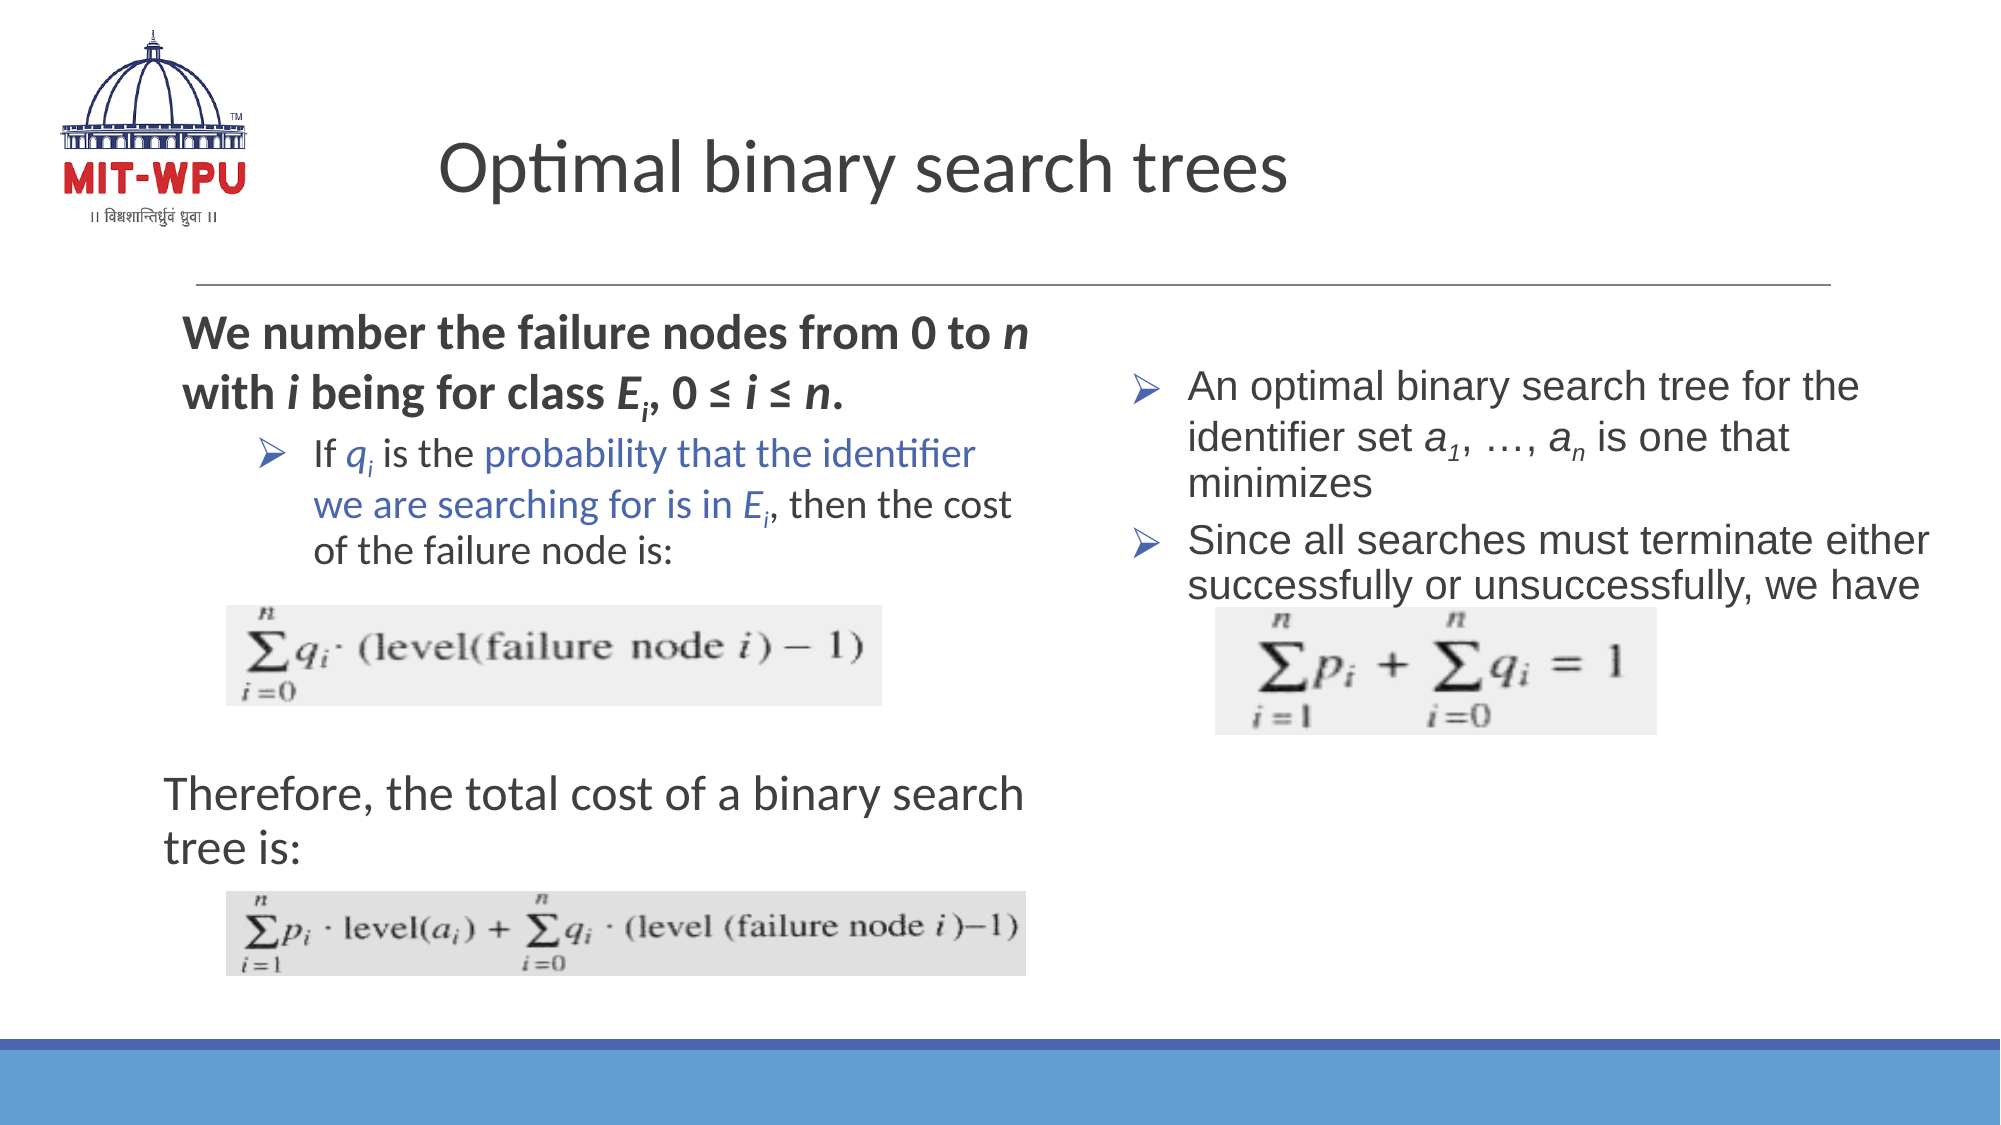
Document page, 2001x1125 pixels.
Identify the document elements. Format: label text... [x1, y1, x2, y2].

picture [226, 605, 883, 706]
list We number the failure nodes from 0 to n with i being for class Ei, 0 ≤ i ≤ n. If qi is the probability that the identifier we are searching for is in Ei, then the cost of the failure node is: Therefore, the total cost of a binary search tree is: [163, 299, 1036, 1005]
text_box An optimal binary search tree for the identifier set a1, …, an is one that minimizes Since all searches must terminate either successfully or unsuccessfully, we have [1098, 298, 1971, 1055]
picture [60, 29, 269, 228]
picture [1214, 607, 1657, 735]
title Optimal binary search trees [423, 122, 1774, 216]
picture [226, 890, 1026, 976]
